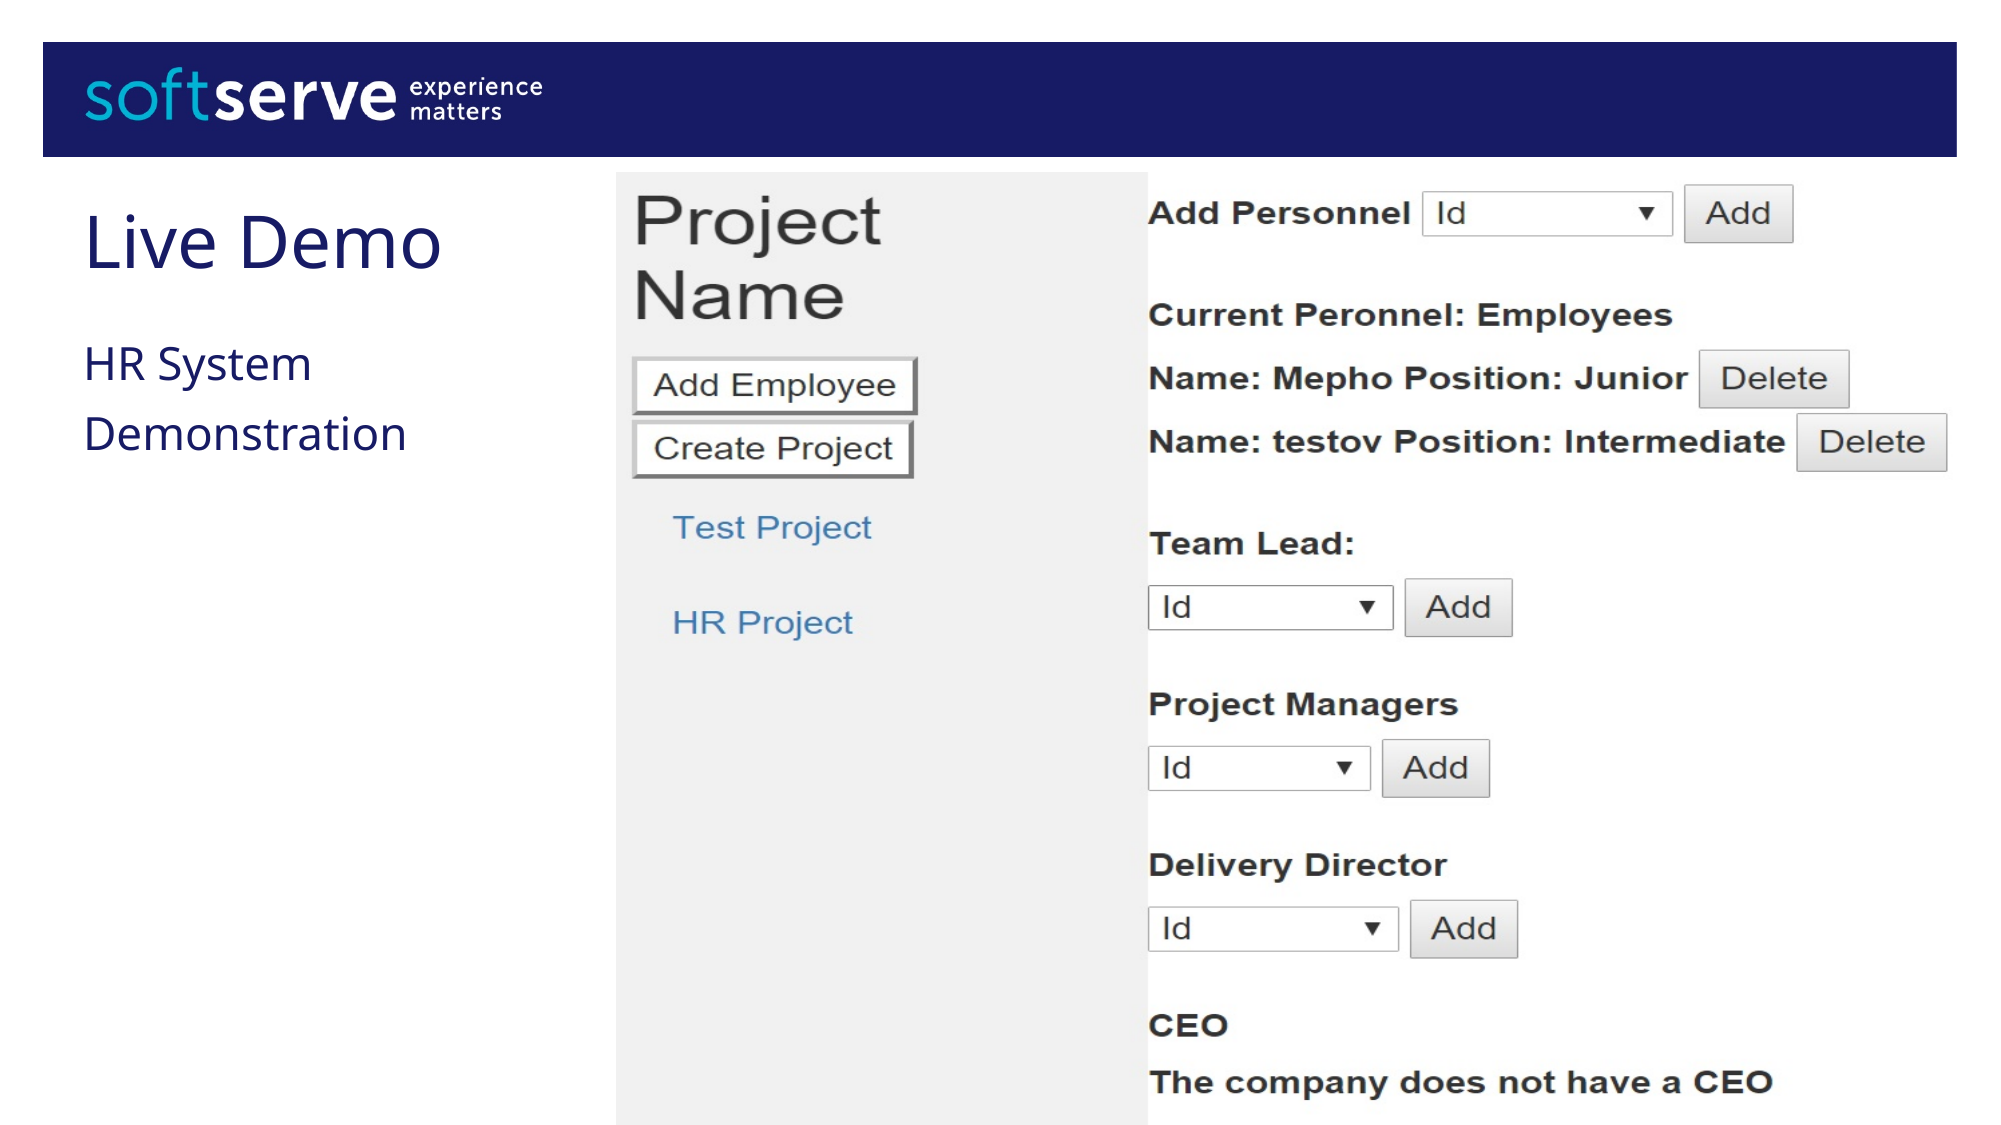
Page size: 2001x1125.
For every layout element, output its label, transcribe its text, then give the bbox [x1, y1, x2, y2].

picture [43, 42, 1957, 157]
title Live Demo [68, 202, 616, 289]
list HR System Demonstration [68, 333, 616, 1083]
picture [616, 172, 1958, 1125]
